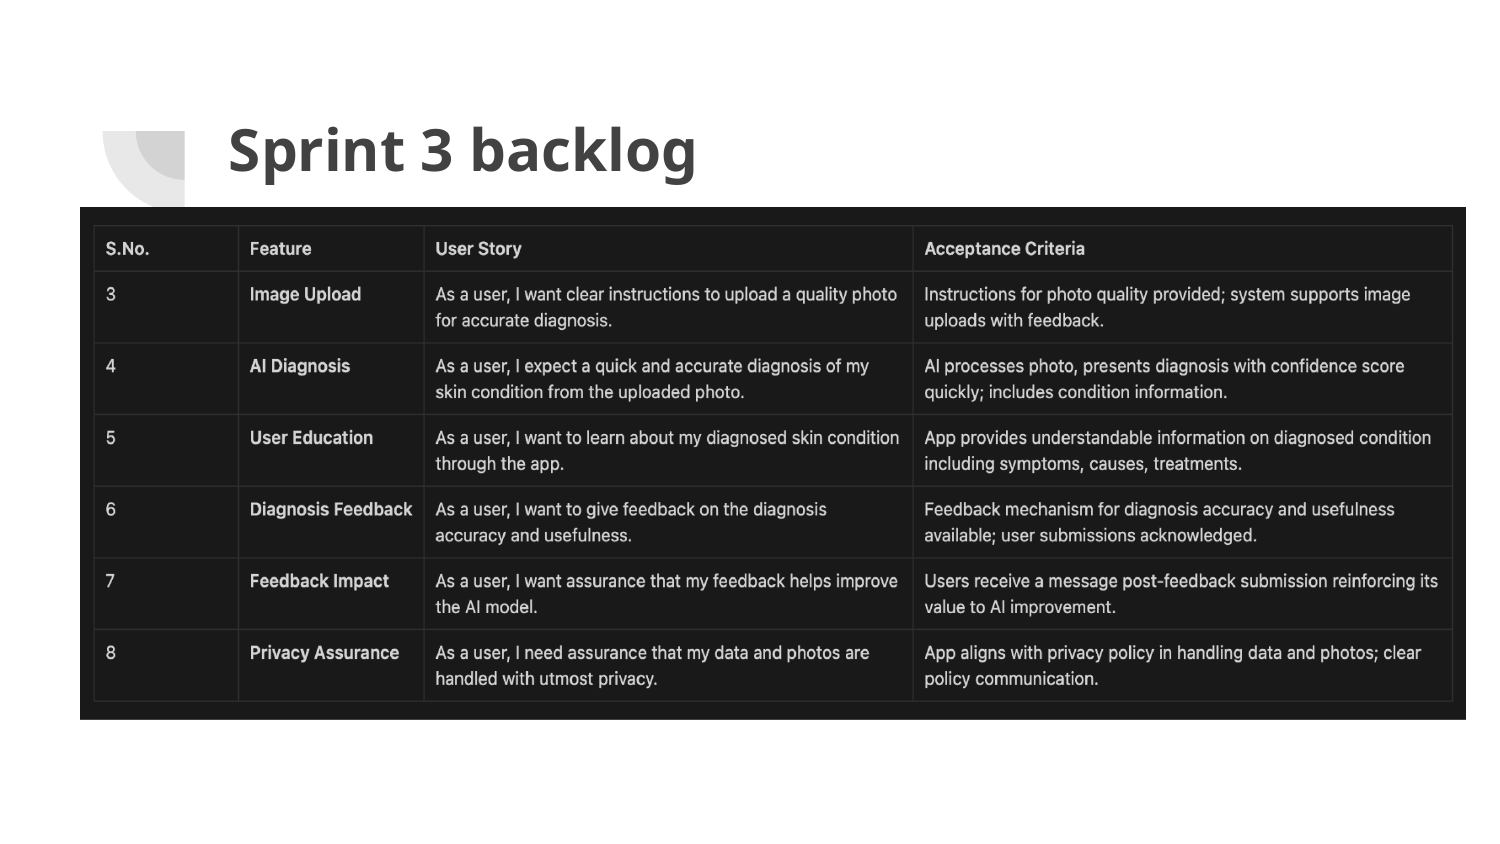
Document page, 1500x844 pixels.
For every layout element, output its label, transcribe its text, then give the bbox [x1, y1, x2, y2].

picture [80, 207, 1466, 720]
title Sprint 3 backlog [213, 98, 1368, 205]
